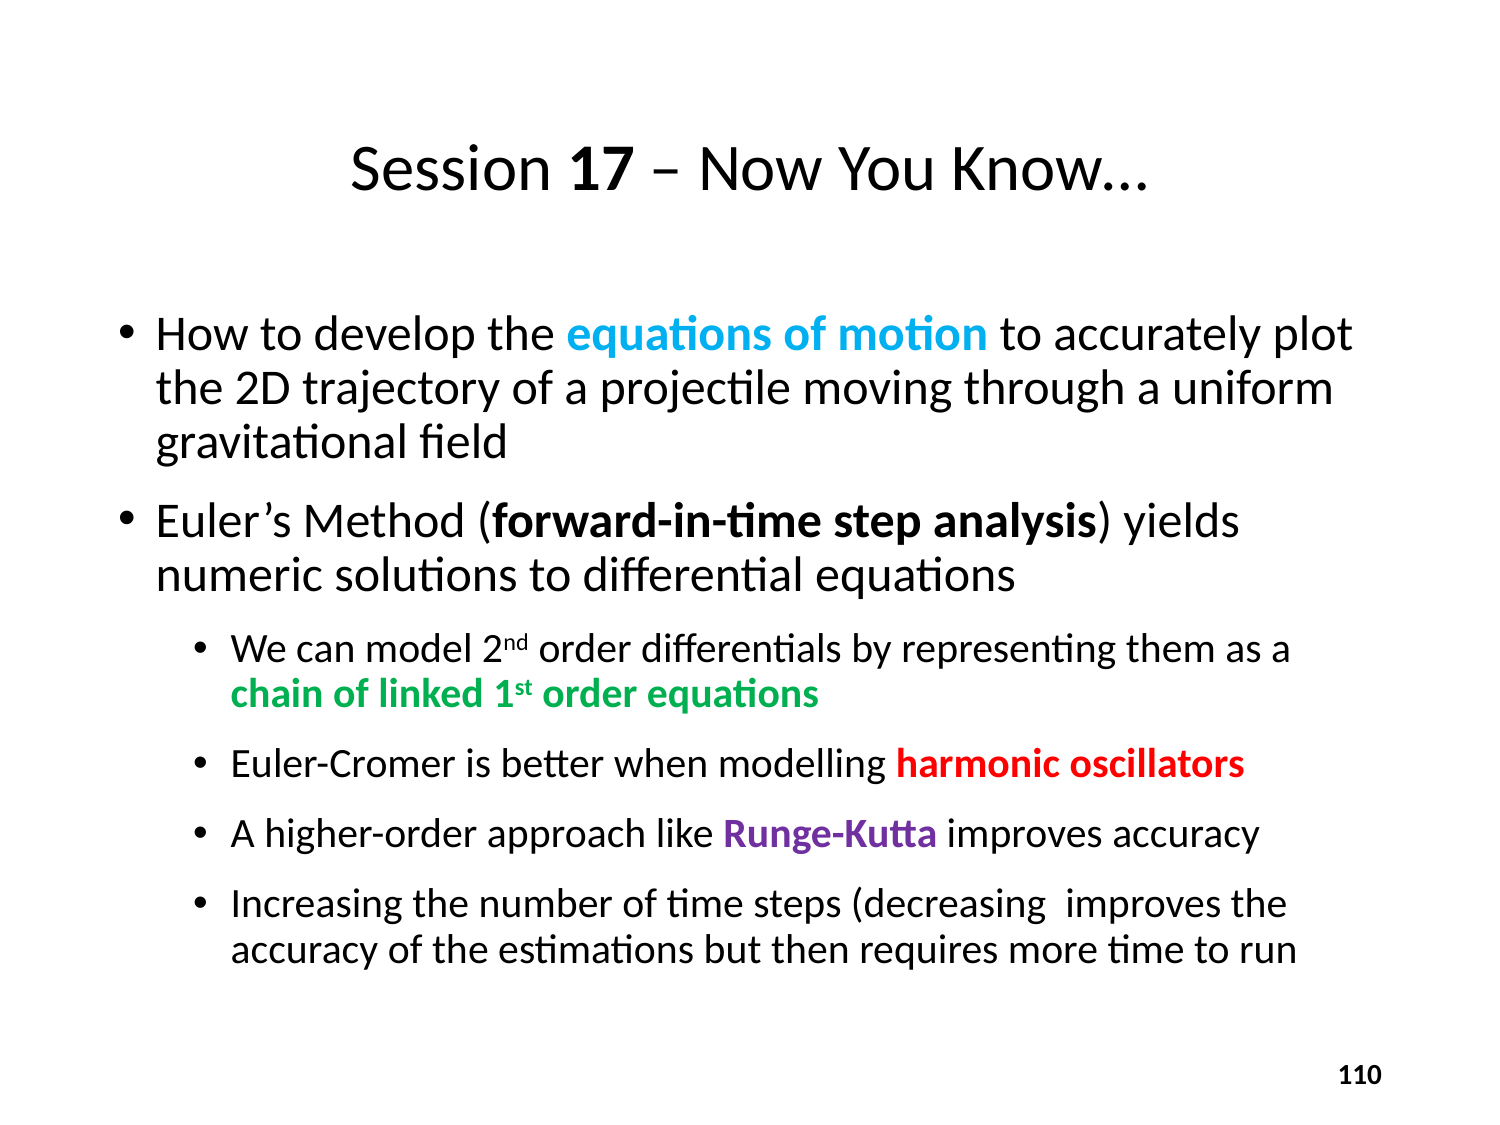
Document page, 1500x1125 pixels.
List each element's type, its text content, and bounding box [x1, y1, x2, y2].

slide_number 110 [1059, 1042, 1397, 1103]
title Session 17 – Now You Know… [103, 59, 1397, 278]
